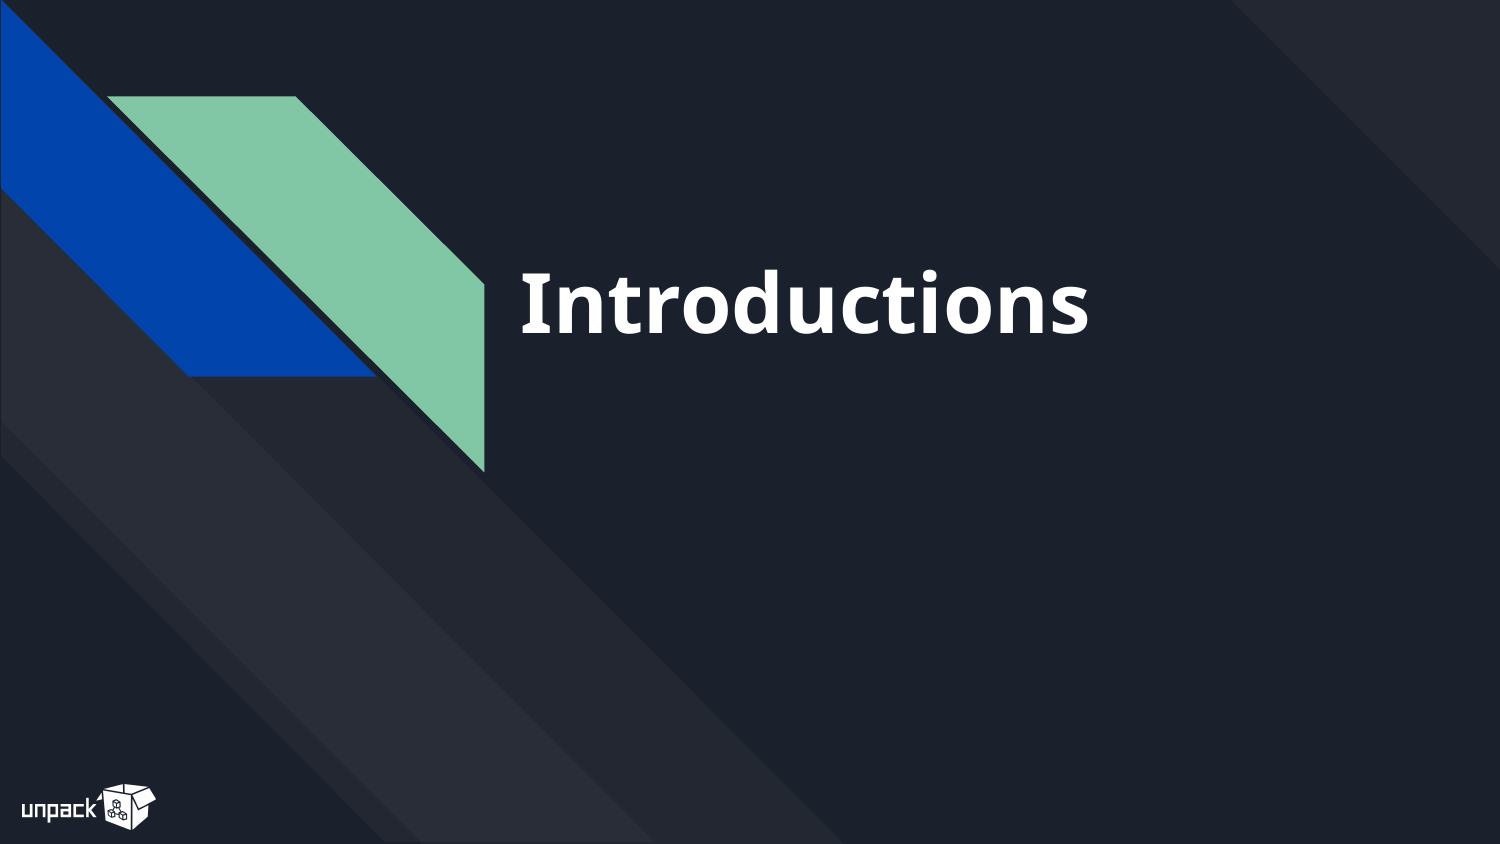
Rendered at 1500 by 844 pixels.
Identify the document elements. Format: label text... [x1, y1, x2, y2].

title Introductions [505, 234, 1477, 469]
picture [17, 784, 156, 830]
